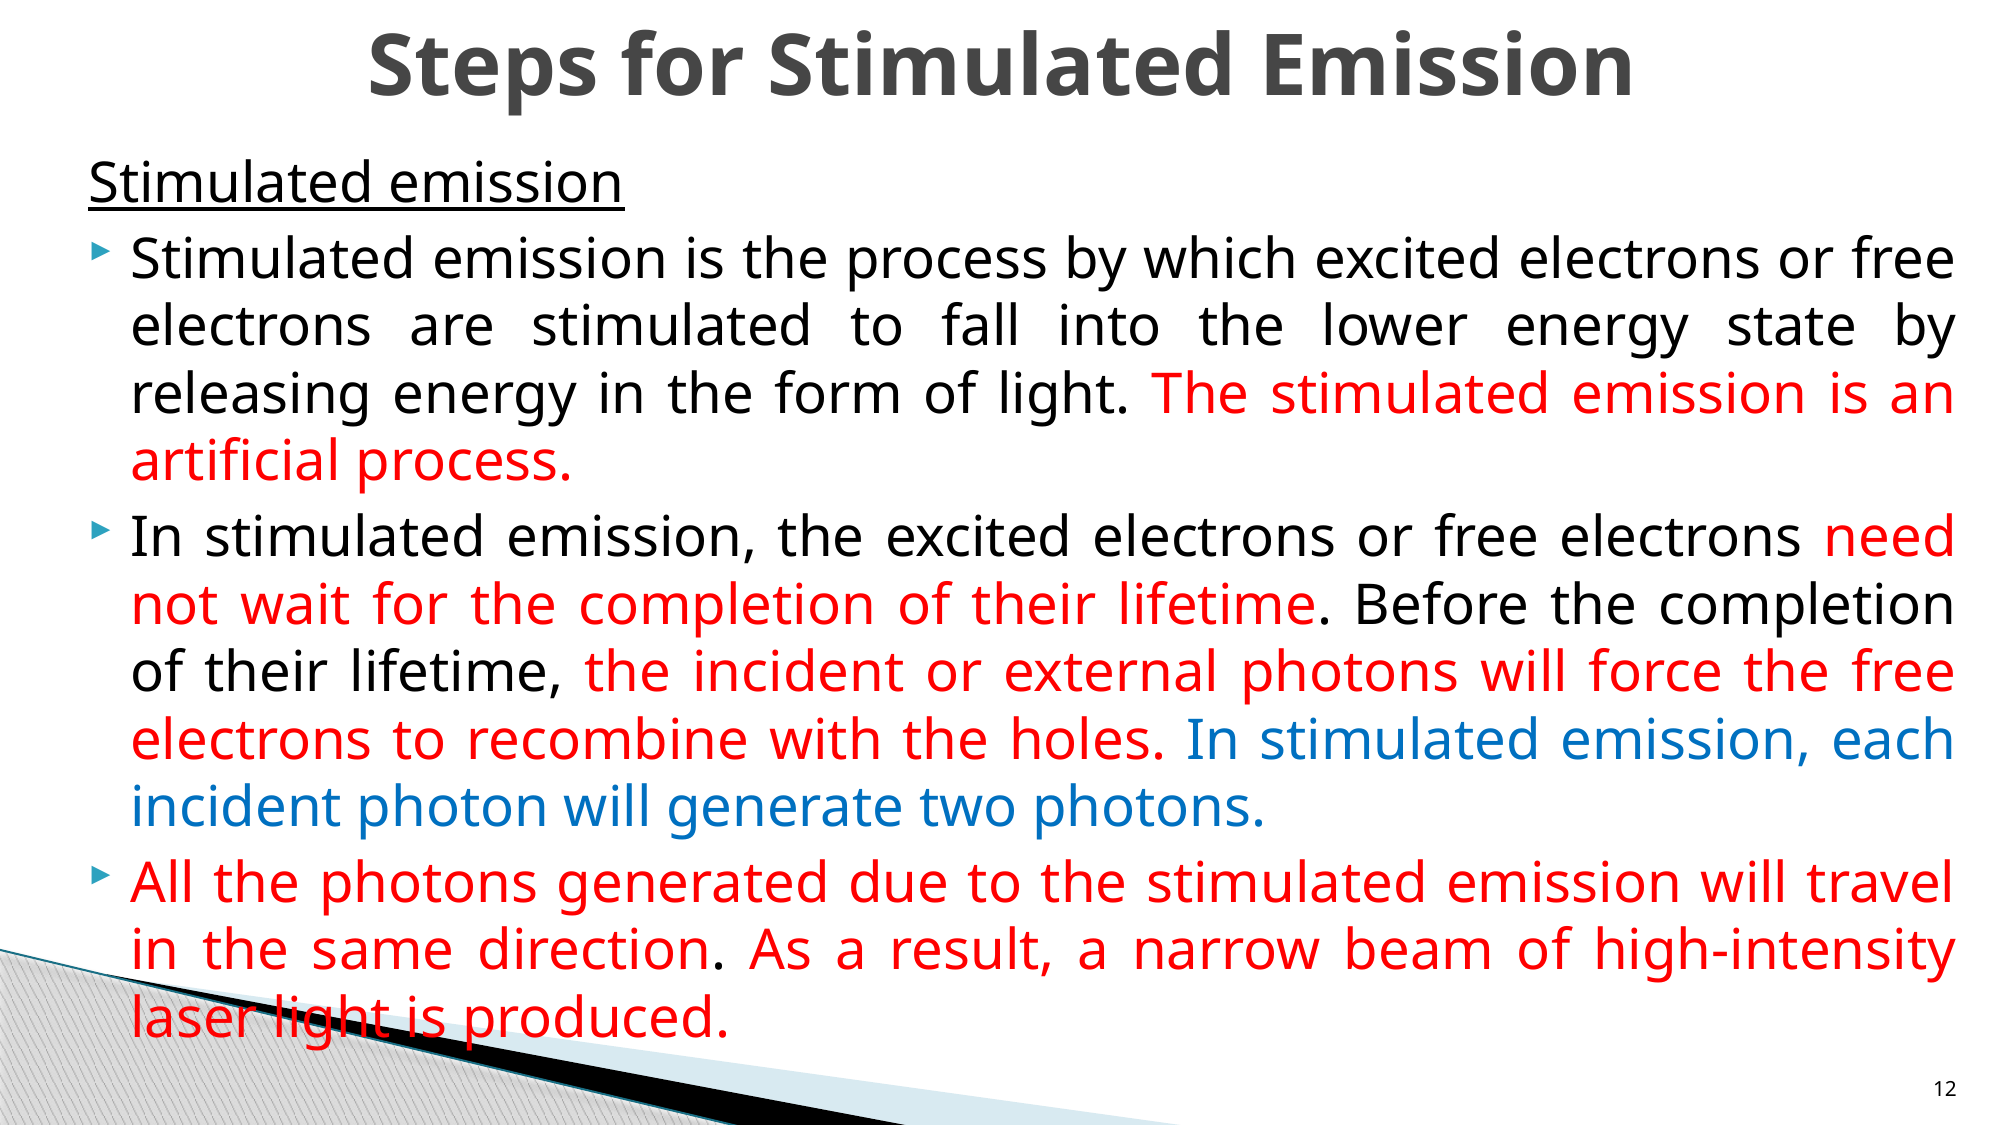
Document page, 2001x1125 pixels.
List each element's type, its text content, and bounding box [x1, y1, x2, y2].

list Stimulated emission Stimulated emission is the process by which excited electrons or free electrons are stimulated to fall into the lower energy state by releasing energy in the form of light. The stimulated emission is an artificial process. In stimulated emission, the excited electrons or free electrons need not wait for the completion of their lifetime. Before the completion of their lifetime, the incident or external photons will force the free electrons to recombine with the holes. In stimulated emission, each incident photon will generate two photons. All the photons generated due to the stimulated emission will travel in the same direction. As a result, a narrow beam of high-intensity laser light is produced. [55, 138, 1972, 1125]
title Steps for Stimulated Emission [102, 0, 1903, 138]
